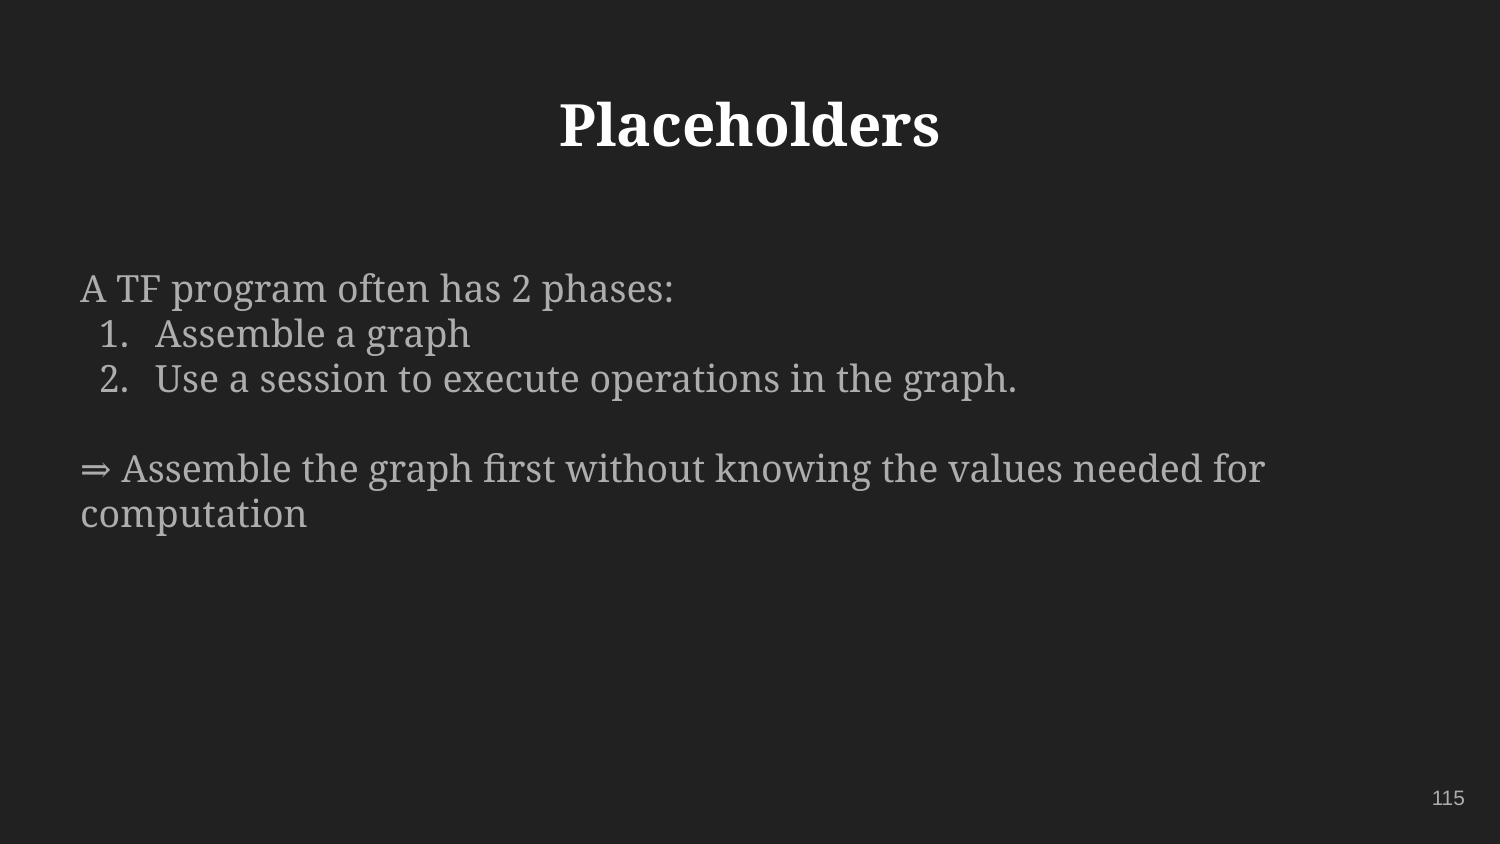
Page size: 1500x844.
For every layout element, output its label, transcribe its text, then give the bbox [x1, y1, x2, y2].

title Placeholders [51, 72, 1449, 167]
title A TF program often has 2 phases: Assemble a graph Use a session to execute operations in the graph. ⇒ Assemble the graph first without knowing the values needed for computation [65, 249, 1463, 676]
slide_number 115 [1389, 764, 1480, 830]
